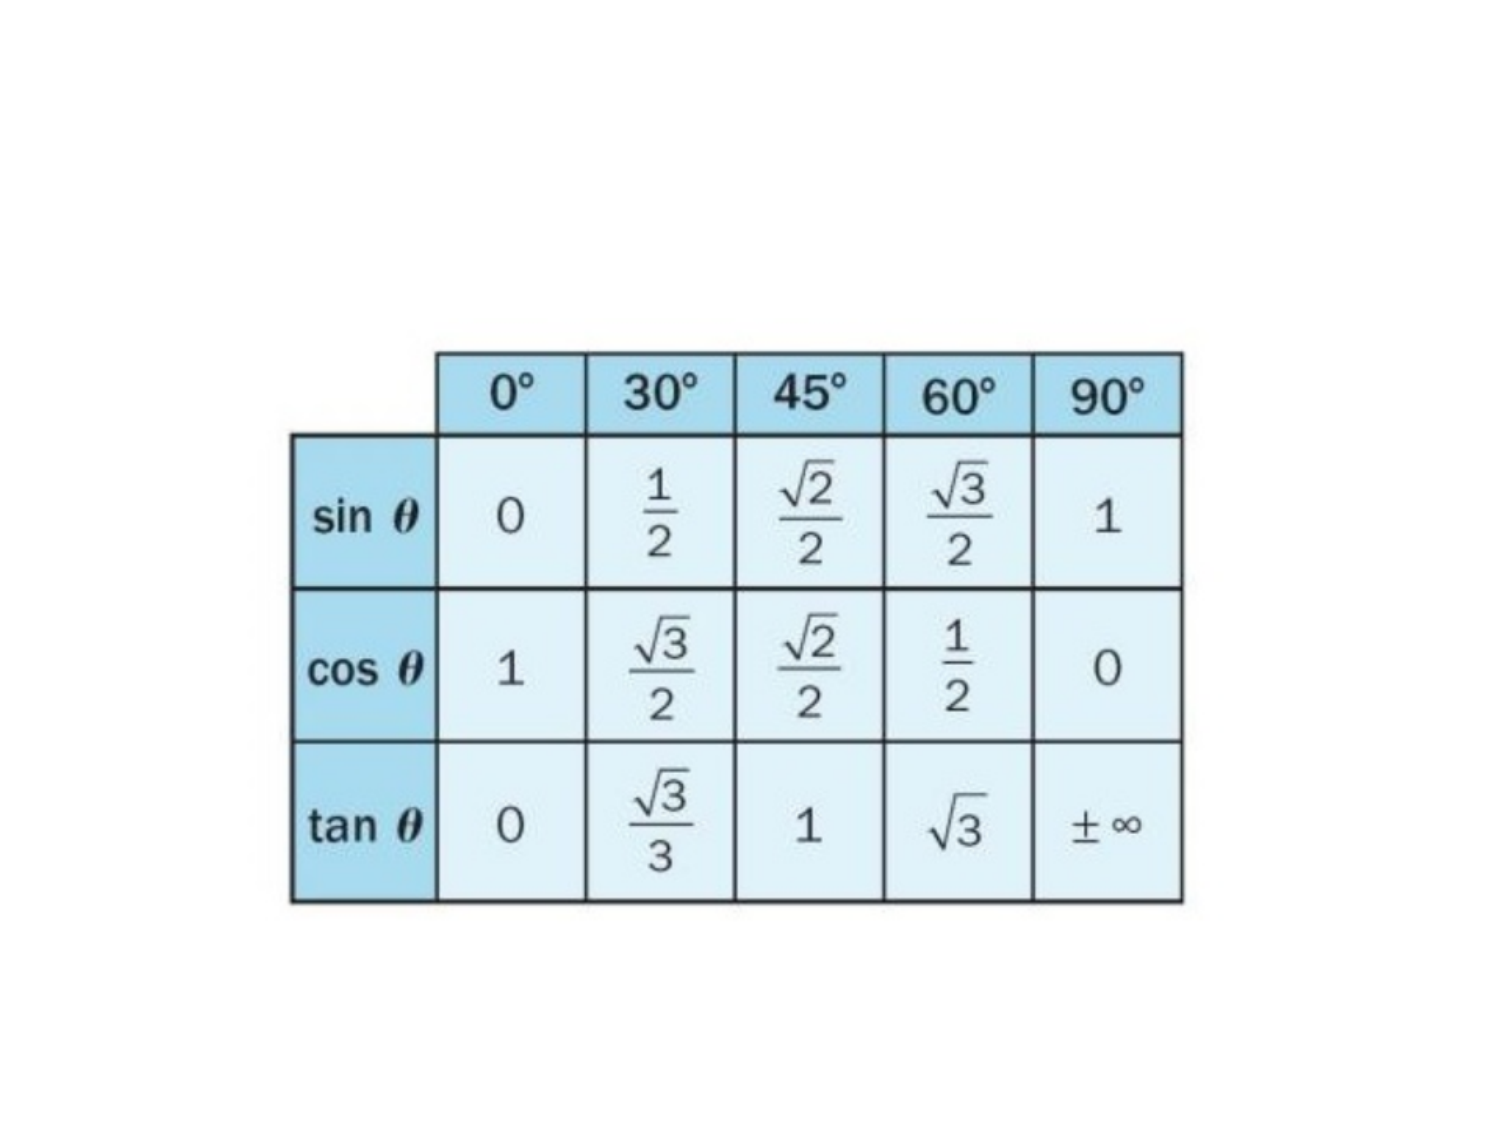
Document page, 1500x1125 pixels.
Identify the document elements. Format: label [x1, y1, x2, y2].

list [211, 278, 1289, 989]
